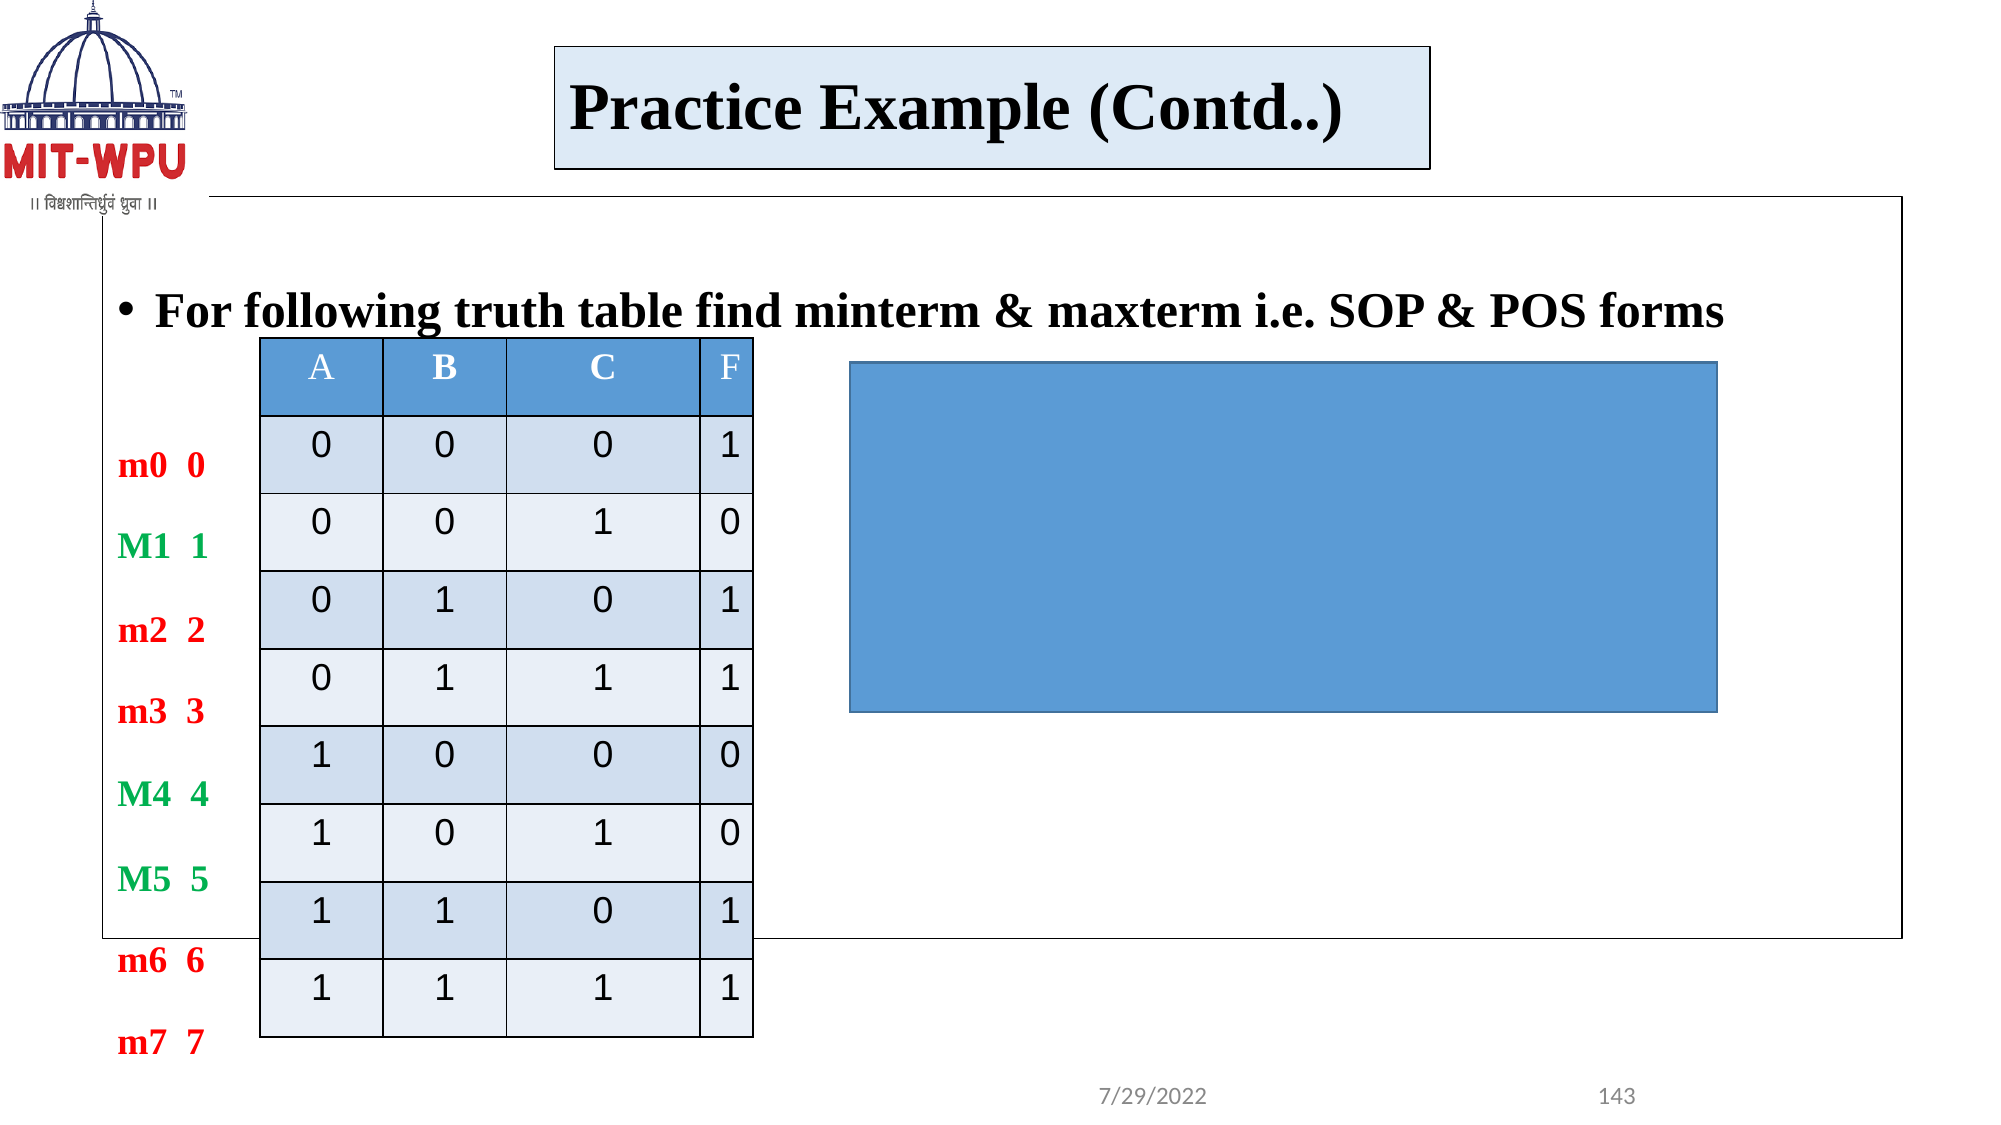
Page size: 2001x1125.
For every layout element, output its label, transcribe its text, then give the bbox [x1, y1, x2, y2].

table_cell 1 [261, 883, 382, 958]
picture [0, 0, 209, 216]
text_box M1 1 [102, 513, 226, 574]
table_cell 0 [507, 727, 699, 803]
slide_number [1083, 1065, 1435, 1125]
table_cell 0 [261, 650, 382, 725]
text_box m2 2 [102, 597, 222, 658]
table_cell 1 [384, 883, 506, 958]
table_cell 1 [261, 727, 382, 803]
table_cell 0 [384, 727, 506, 803]
table_cell 0 [261, 417, 382, 493]
slide_number ‹#› [1435, 1065, 1651, 1125]
table_cell 0 [384, 805, 506, 881]
text_box M4 4 [102, 761, 226, 822]
text_box m6 6 [102, 927, 221, 988]
text_box m0 0 [102, 432, 231, 493]
table_header F [701, 339, 752, 415]
table_cell 0 [261, 494, 382, 570]
table_cell 1 [384, 650, 506, 725]
table_cell 0 [507, 572, 699, 648]
table_cell 0 [701, 727, 752, 803]
table_cell 1 [507, 494, 699, 570]
table_cell 1 [507, 805, 699, 881]
table_cell 0 [507, 883, 699, 958]
table_header B [384, 339, 506, 415]
table_cell 1 [261, 805, 382, 881]
table_header A [261, 339, 382, 415]
table_cell 1 [701, 417, 752, 493]
table_cell 0 [701, 805, 752, 881]
table_cell 0 [384, 417, 506, 493]
list For following truth table find minterm & maxterm i.e. SOP & POS forms [102, 196, 1903, 939]
table_cell 0 [384, 494, 506, 570]
table_cell 0 [701, 494, 752, 570]
table_cell 1 [261, 960, 382, 1036]
table_cell 1 [701, 650, 752, 725]
table_header C [507, 339, 699, 415]
text_box m7 7 [102, 1009, 221, 1070]
table_cell 1 [507, 650, 699, 725]
table_cell 1 [701, 883, 752, 958]
text_box M5 5 [102, 845, 226, 906]
table_cell 1 [701, 572, 752, 648]
table_cell 1 [507, 960, 699, 1036]
title Practice Example (Contd..) [554, 46, 1431, 170]
table_cell 1 [384, 572, 506, 648]
table_cell 0 [261, 572, 382, 648]
text_box m3 3 [102, 679, 221, 739]
table_cell 0 [507, 417, 699, 493]
text_box [849, 362, 1717, 713]
table_cell 1 [384, 960, 506, 1036]
table_cell 1 [701, 960, 752, 1036]
